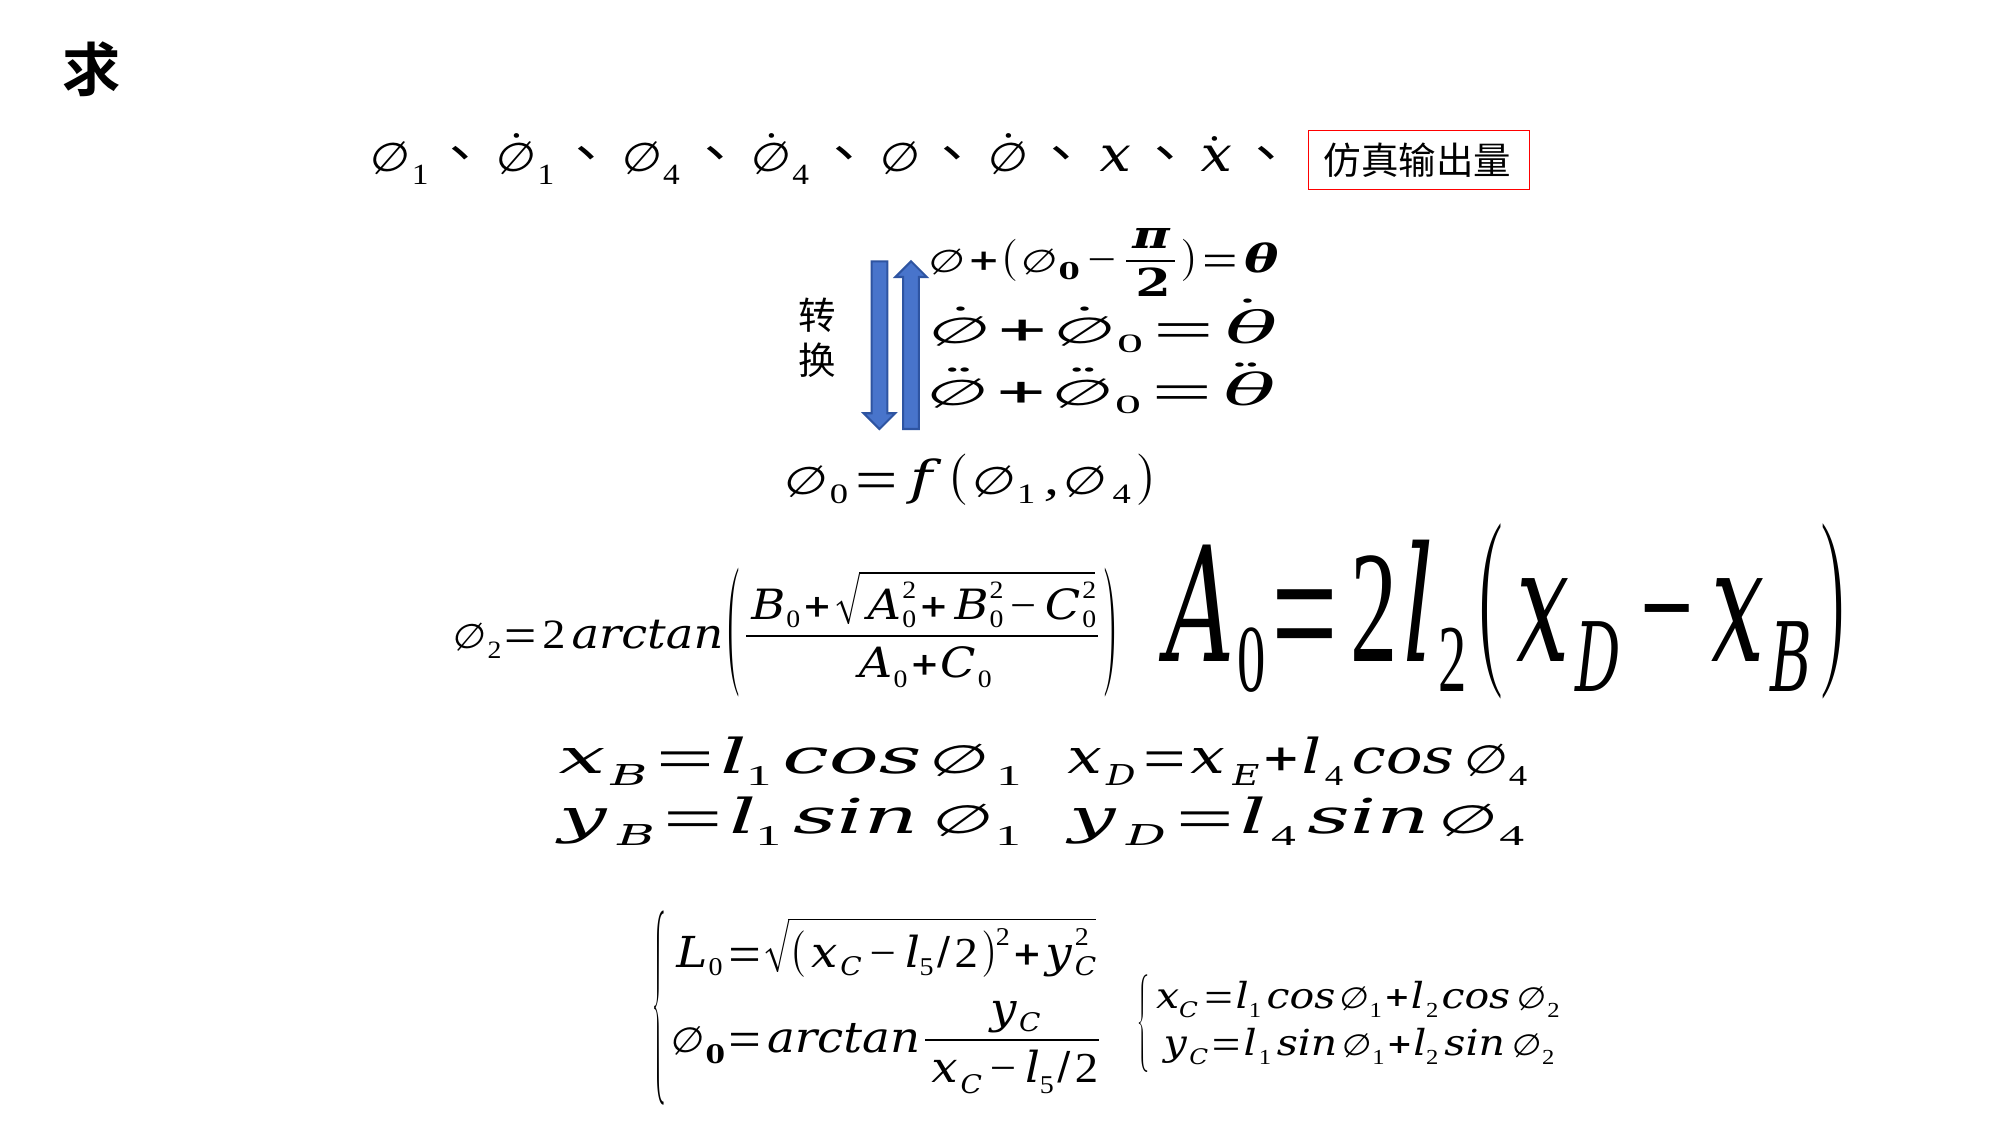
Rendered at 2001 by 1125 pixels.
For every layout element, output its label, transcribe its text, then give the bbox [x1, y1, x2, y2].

text_box 转换 [783, 284, 864, 390]
text_box 仿真输出量 [1308, 130, 1530, 190]
text_box [861, 260, 898, 431]
text_box [892, 259, 930, 431]
